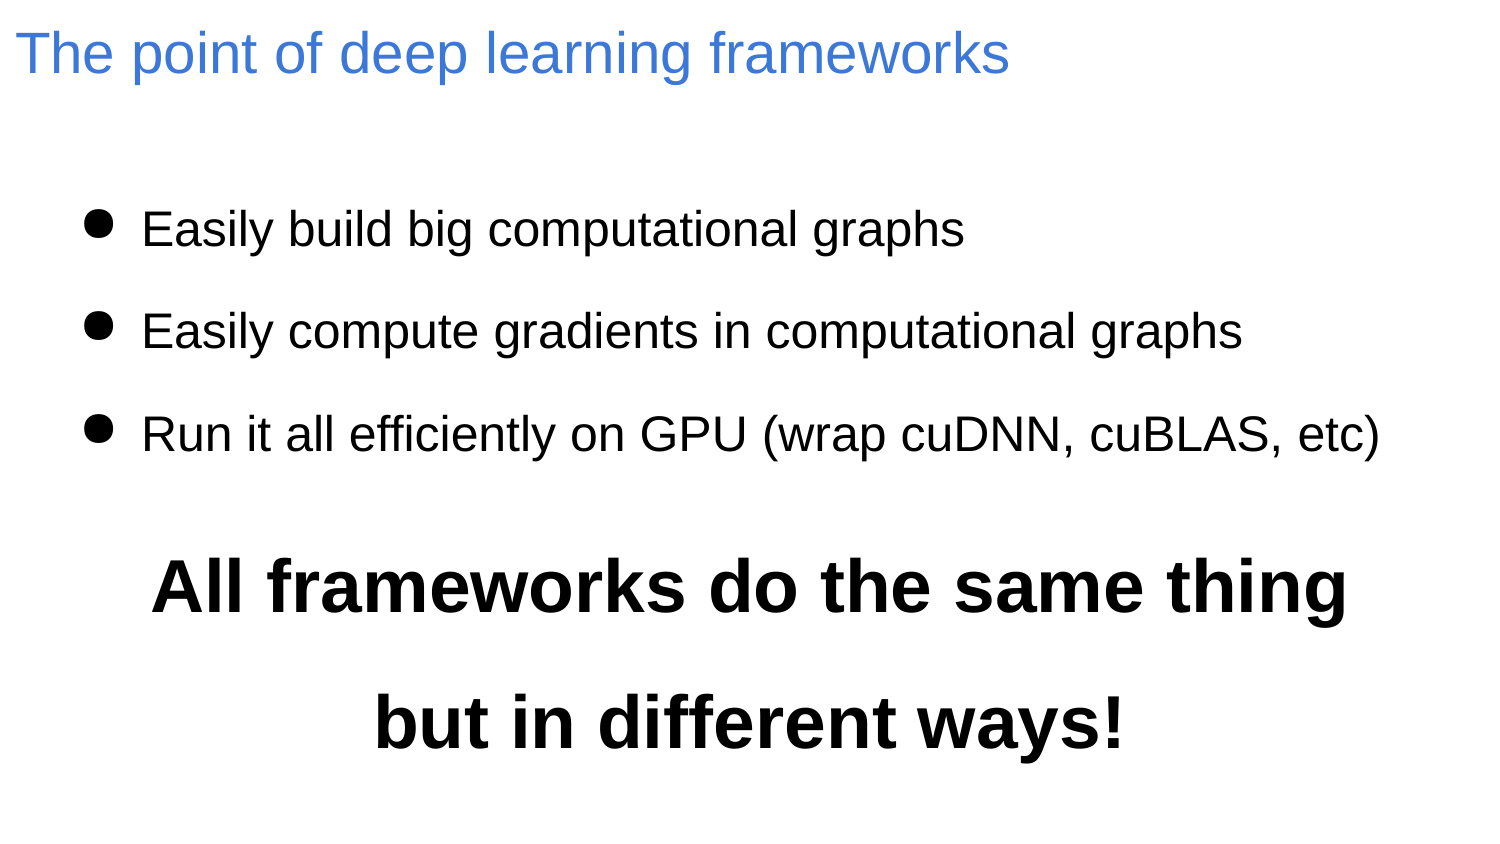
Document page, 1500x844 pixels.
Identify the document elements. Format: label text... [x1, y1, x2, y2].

text_box All frameworks do the same thing but in different ways! [60, 496, 1440, 791]
list Easily build big computational graphs Easily compute gradients in computational graphs Run it all efficiently on GPU (wrap cuDNN, cuBLAS, etc) [51, 172, 1449, 418]
title The point of deep learning frameworks [0, 0, 1398, 94]
